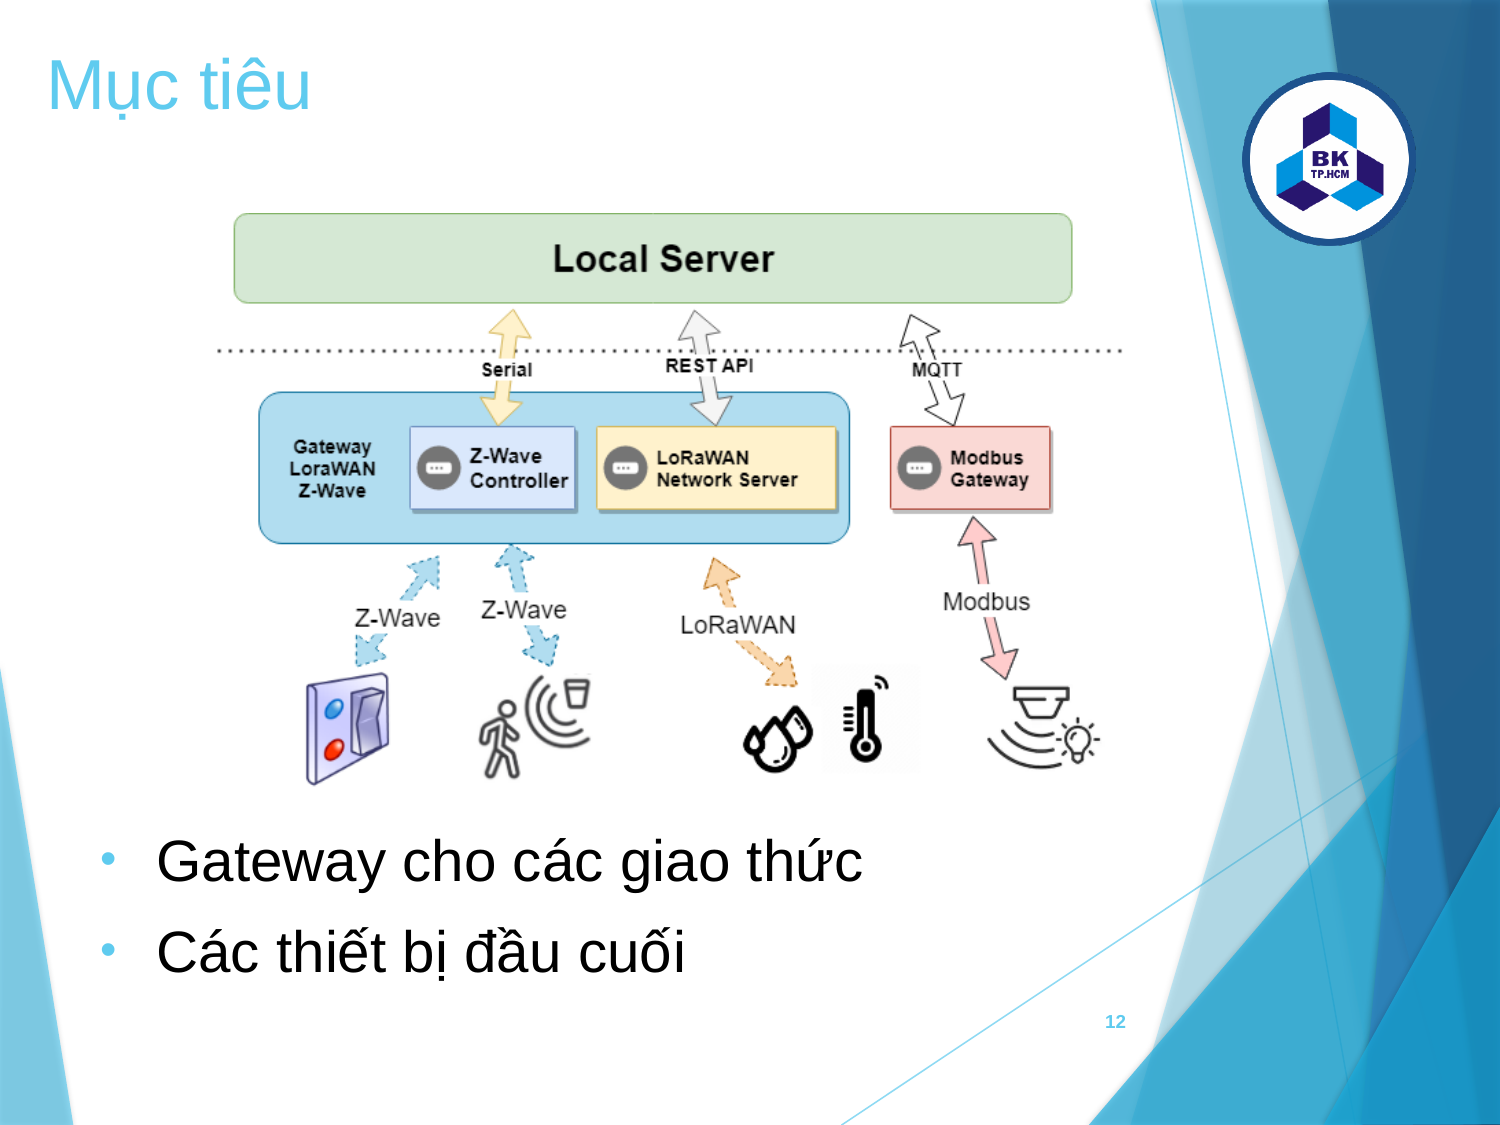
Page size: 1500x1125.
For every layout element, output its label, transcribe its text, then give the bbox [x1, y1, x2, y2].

text_box Mục tiêu [30, 31, 1206, 124]
picture [1242, 72, 1416, 246]
list Gateway cho các giao thức Các thiết bị đầu cuối [85, 816, 1123, 1125]
slide_number 12 [1057, 991, 1142, 1051]
picture [215, 213, 1130, 797]
